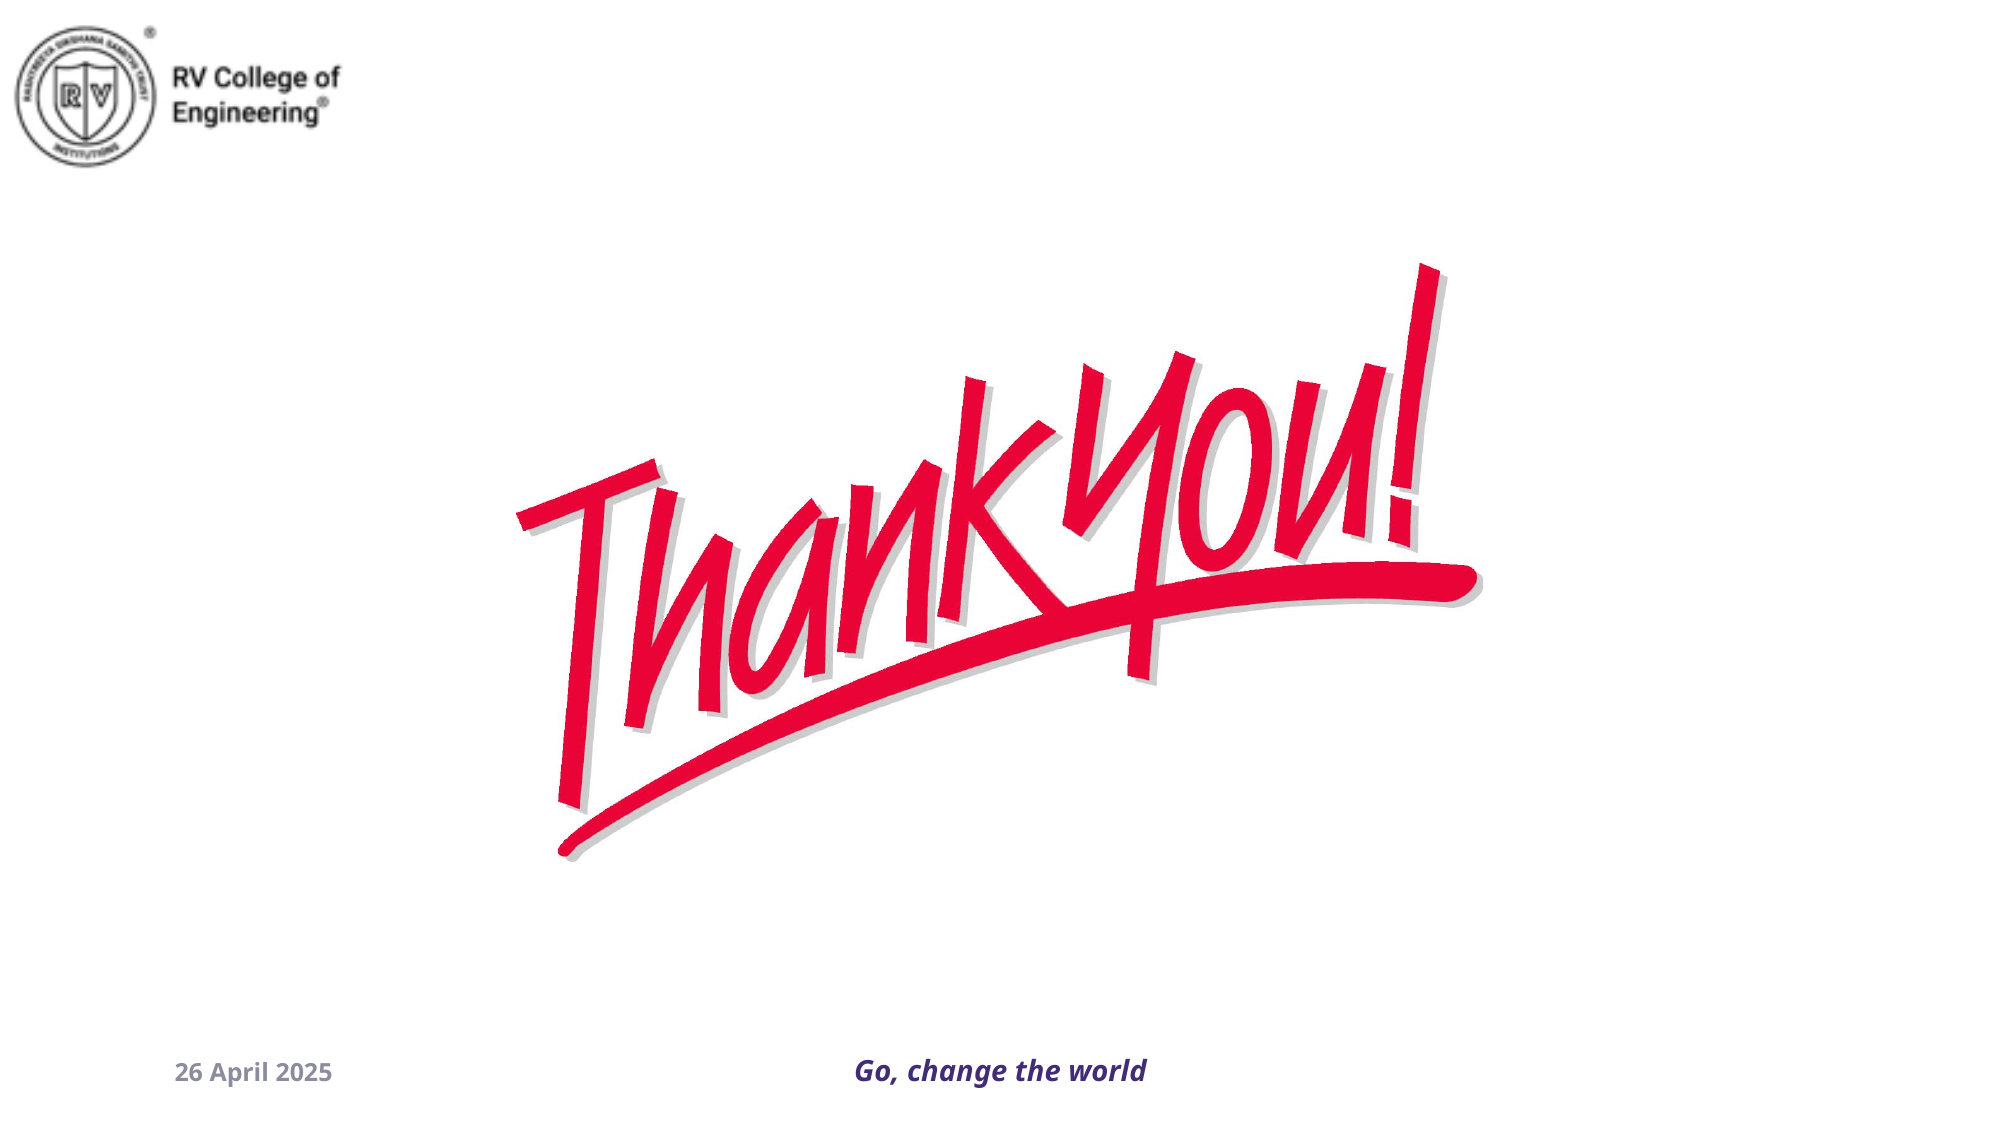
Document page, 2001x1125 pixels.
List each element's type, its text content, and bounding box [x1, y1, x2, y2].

picture [516, 263, 1484, 862]
text_box 26 April 2025 [28, 1041, 479, 1101]
picture [0, 12, 363, 176]
